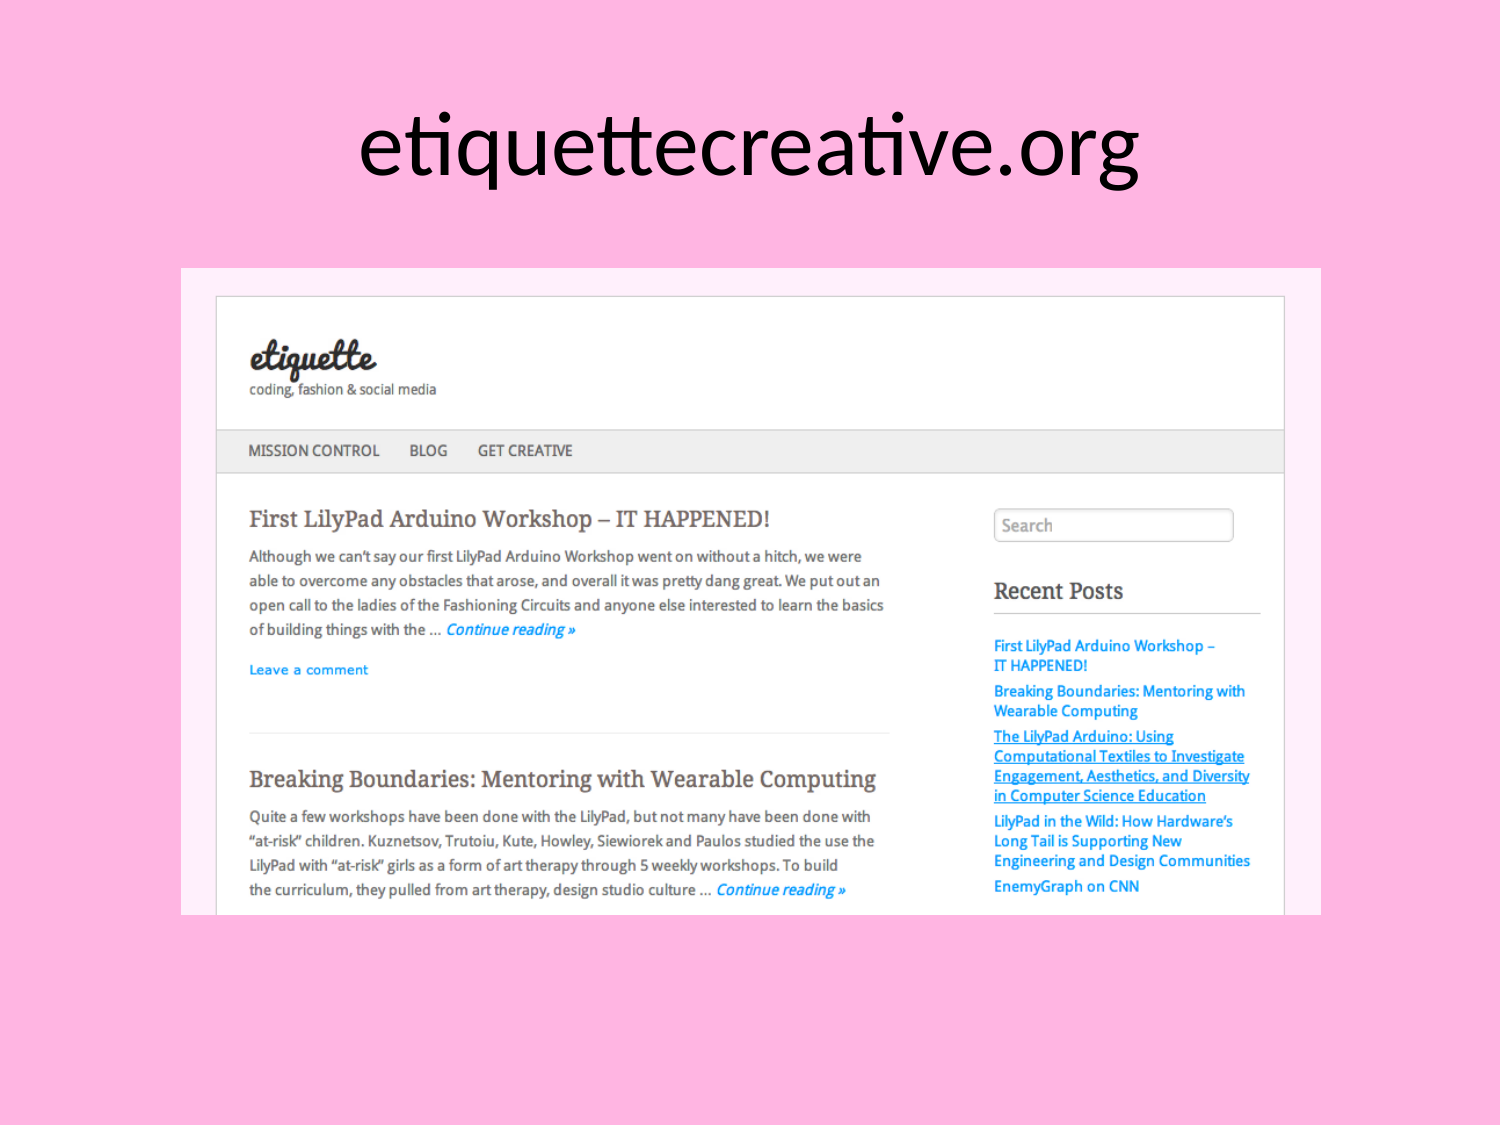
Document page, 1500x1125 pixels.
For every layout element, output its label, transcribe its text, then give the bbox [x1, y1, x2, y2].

picture [180, 268, 1322, 915]
title etiquettecreative.org [75, 45, 1425, 233]
